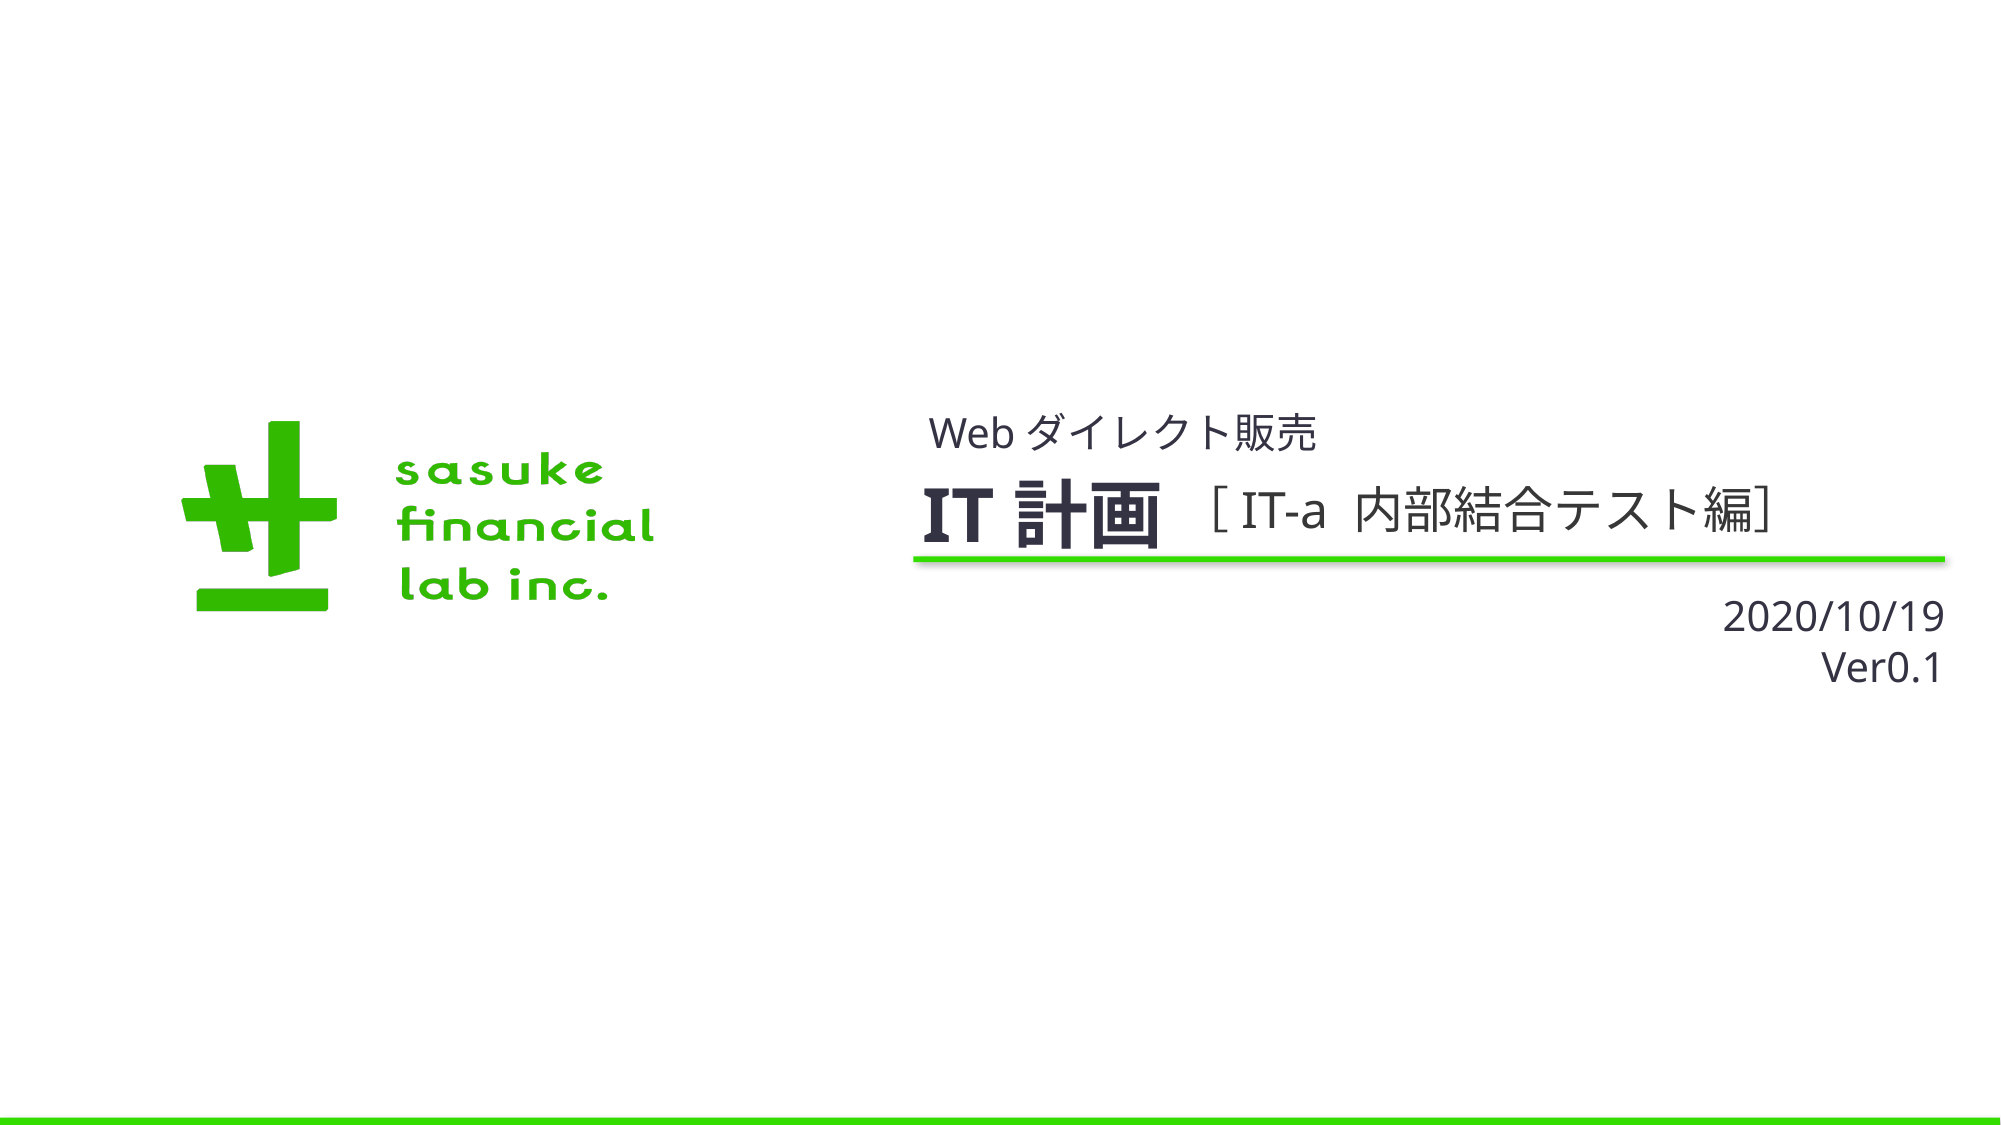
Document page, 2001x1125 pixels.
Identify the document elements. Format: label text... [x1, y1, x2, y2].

text_box Ver0.1 [1572, 626, 1946, 692]
picture [175, 340, 659, 704]
title IT計画 [907, 459, 1711, 575]
text_box ［IT-a 内部結合テスト編］ [1179, 460, 1885, 539]
text_box Webダイレクト販売 [928, 391, 1357, 457]
text_box 2020/10/19 [1572, 574, 1946, 626]
